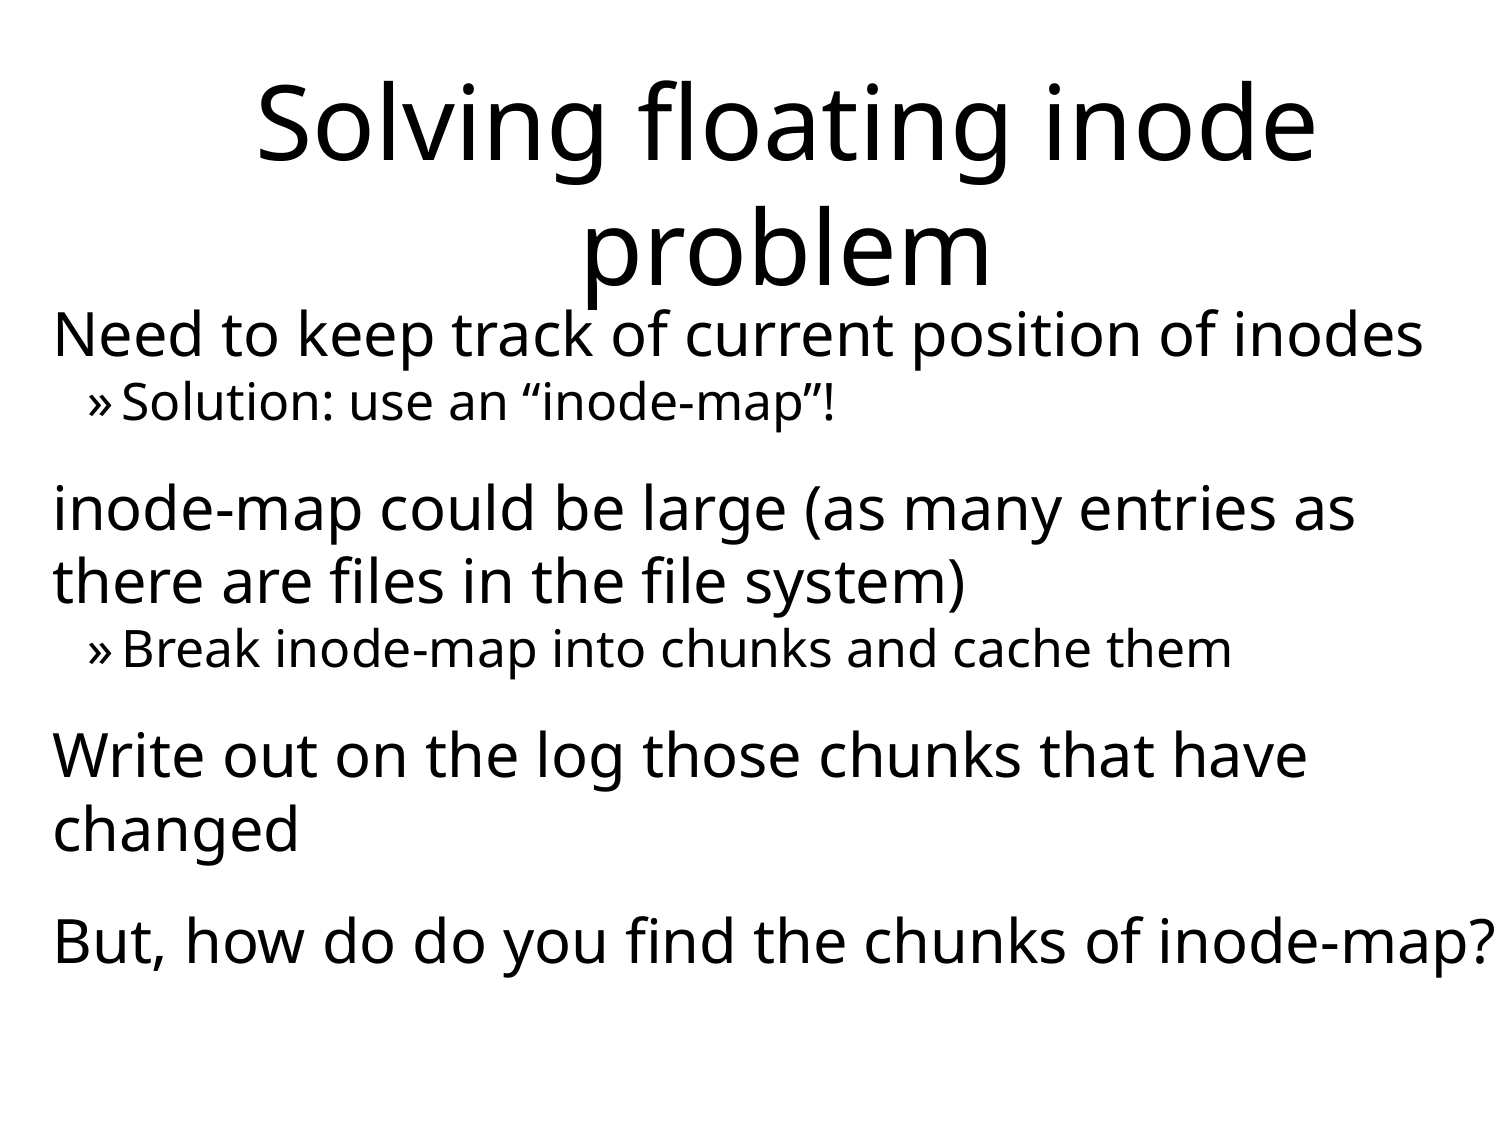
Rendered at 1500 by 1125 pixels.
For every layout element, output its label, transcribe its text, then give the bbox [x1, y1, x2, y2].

title Solving floating inode problem [74, 87, 1500, 276]
list Need to keep track of current position of inodes Solution: use an “inode-map”! inode-map could be large (as many entries as there are files in the file system) Break inode-map into chunks and cache them Write out on the log those chunks that have changed But, how do do you find the chunks of inode-map? [37, 287, 1500, 1063]
